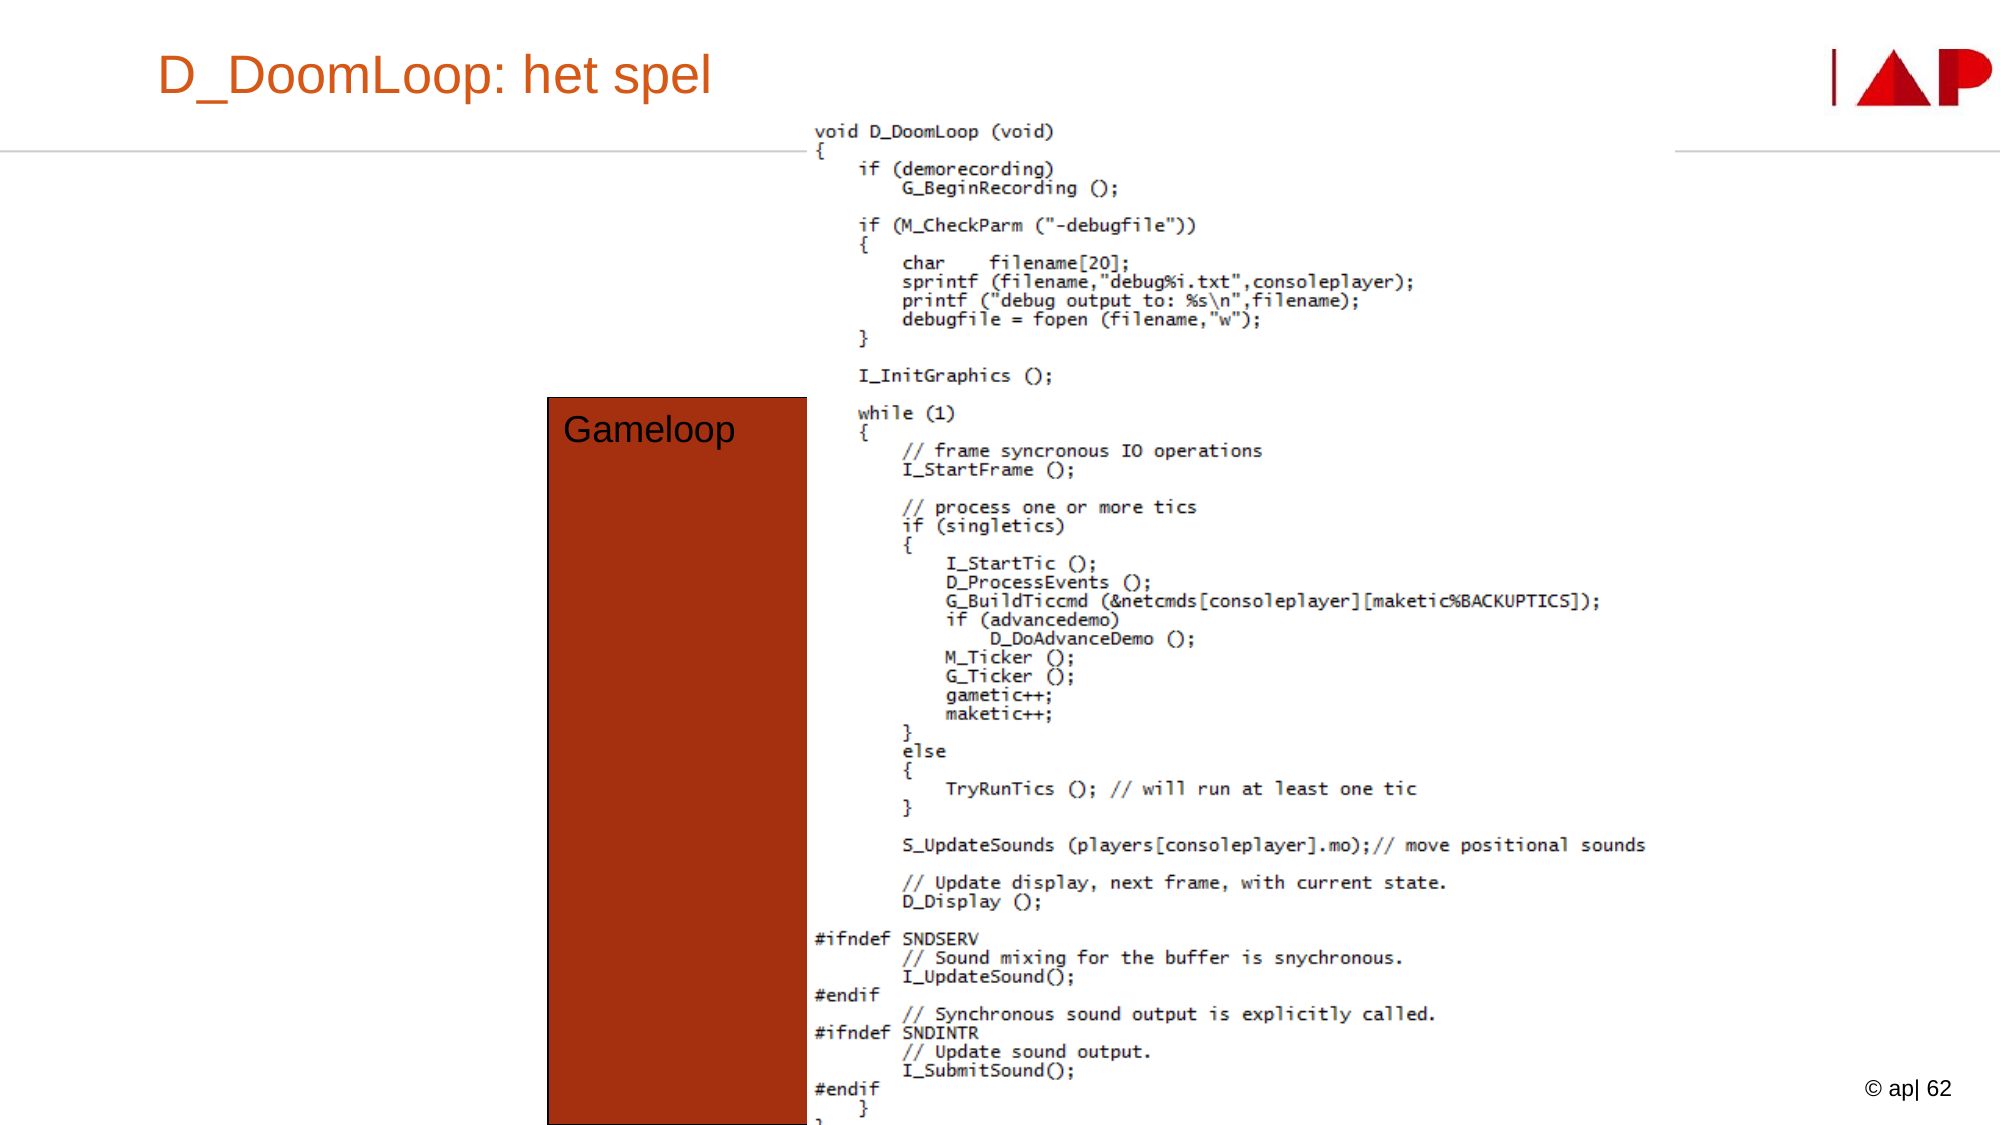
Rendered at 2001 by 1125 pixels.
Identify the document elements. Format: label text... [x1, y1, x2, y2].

slide_number © ap| 62 [1680, 1061, 1953, 1113]
text_box Gameloop [548, 397, 801, 1125]
title D_DoomLoop: het spel [157, 0, 1843, 152]
picture [1843, 10, 2000, 142]
picture [806, 116, 1675, 1125]
